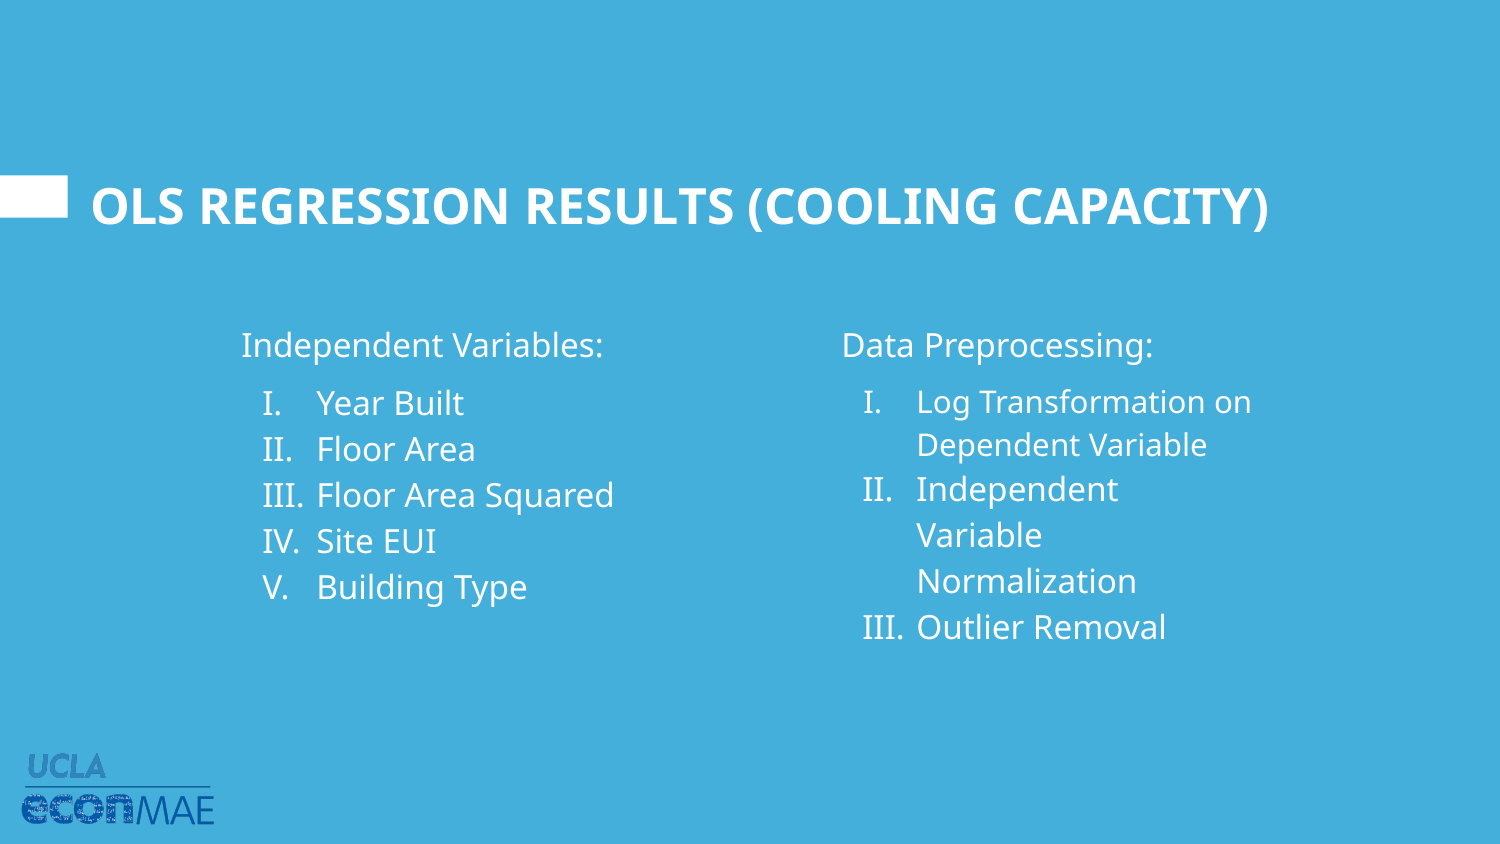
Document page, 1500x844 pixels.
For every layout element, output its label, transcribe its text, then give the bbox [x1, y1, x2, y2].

list Independent Variables: Year Built Floor Area Floor Area Squared Site EUI Building Type [226, 302, 668, 769]
title OLS REGRESSION RESULTS (COOLING CAPACITY) [75, 73, 1425, 250]
list Data Preprocessing: Log Transformation on Dependent Variable Independent Variable Normalization Outlier Removal [826, 302, 1268, 769]
picture [19, 751, 217, 826]
